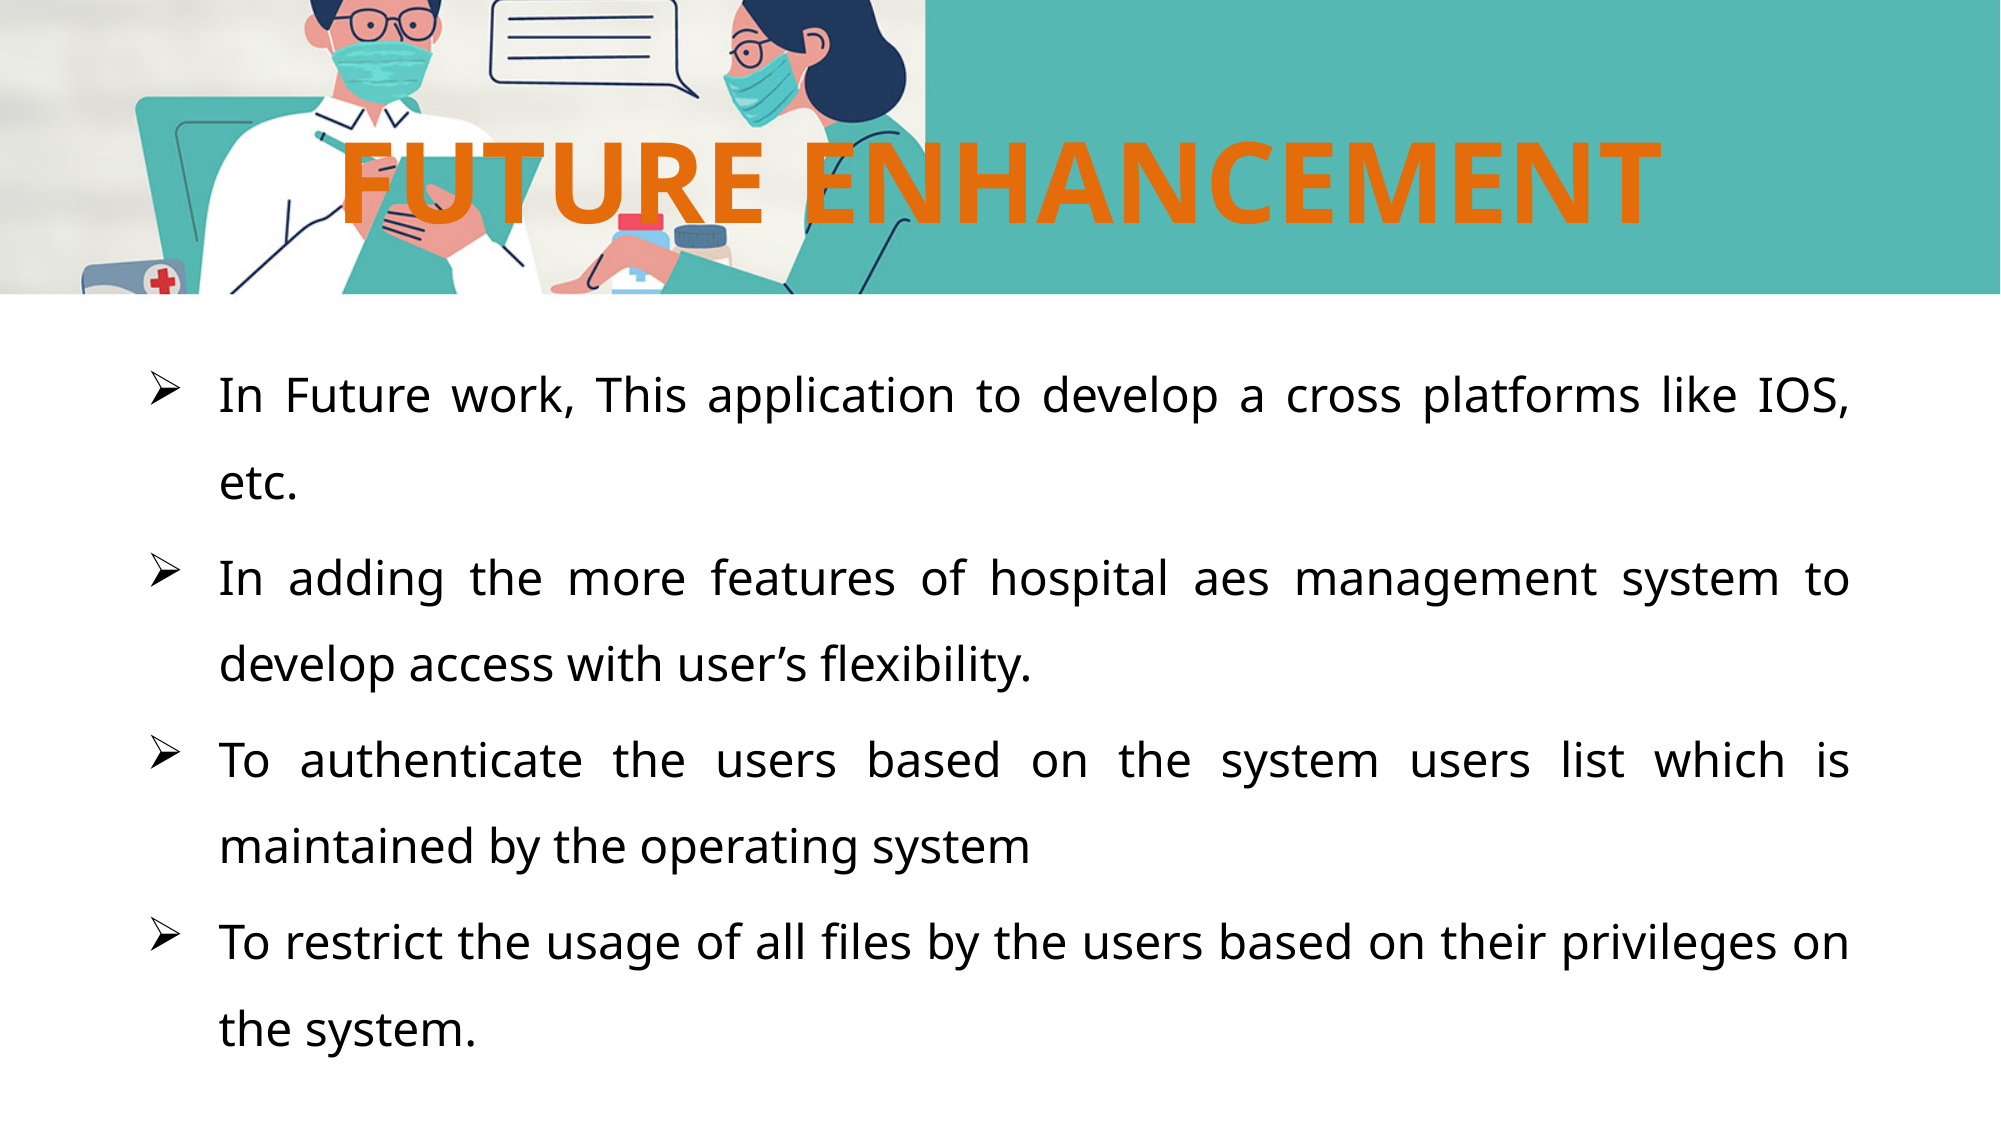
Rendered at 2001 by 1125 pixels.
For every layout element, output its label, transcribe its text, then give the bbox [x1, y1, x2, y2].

title FUTURE ENHANCEMENT [131, 94, 1869, 262]
picture [0, 0, 2001, 1125]
list In Future work, This application to develop a cross platforms like IOS, etc. In adding the more features of hospital aes management system to develop access with user’s flexibility. To authenticate the users based on the system users list which is maintained by the operating system To restrict the usage of all files by the users based on their privileges on the system. [131, 328, 1869, 1064]
